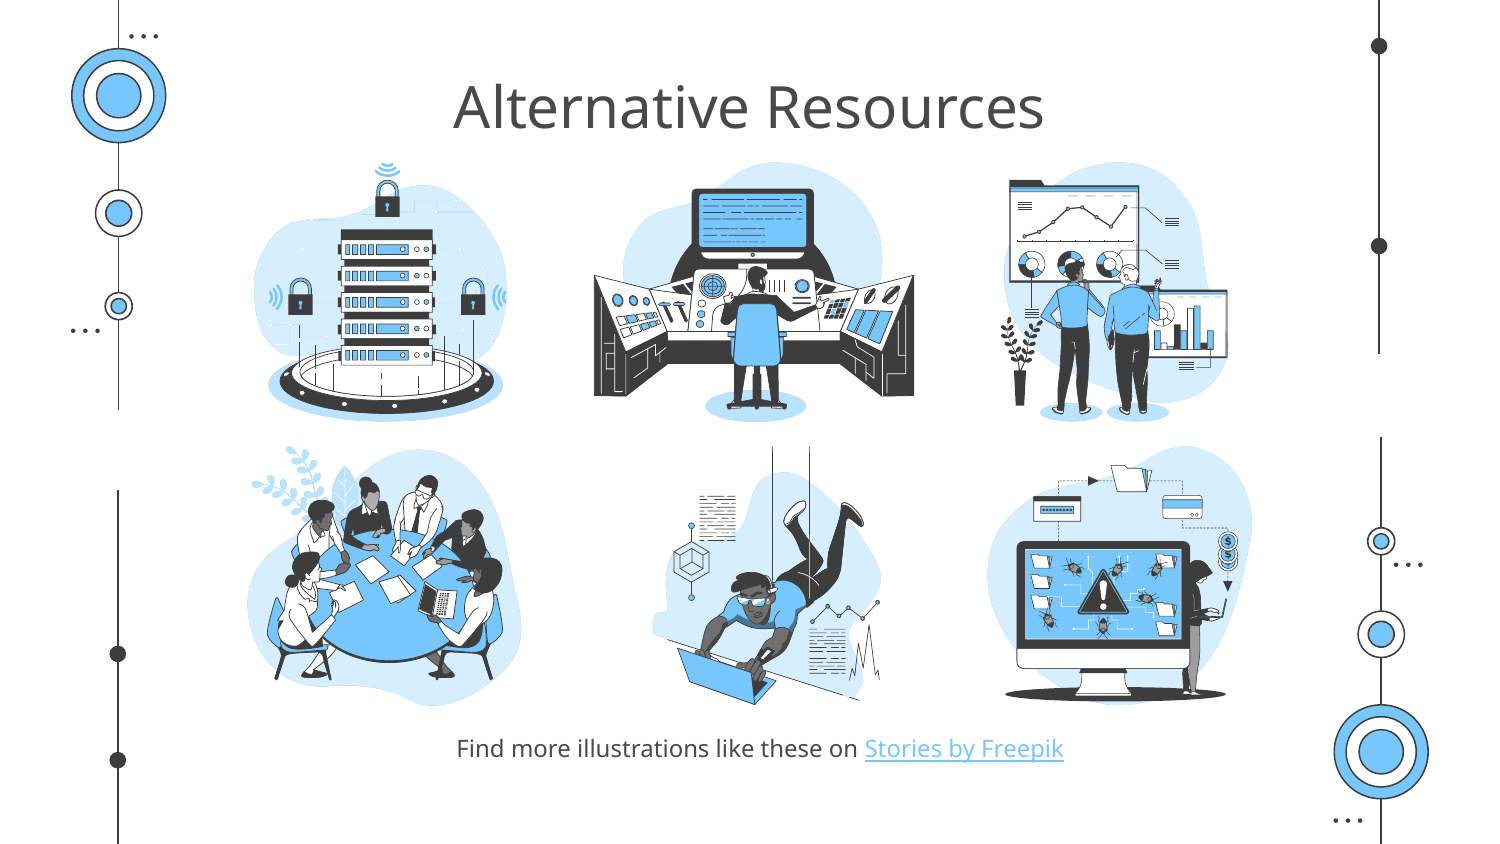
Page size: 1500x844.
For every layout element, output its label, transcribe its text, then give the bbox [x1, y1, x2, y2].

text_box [650, 446, 885, 706]
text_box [975, 446, 1260, 706]
title Alternative Resources [299, 55, 1201, 150]
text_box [253, 162, 513, 422]
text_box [995, 162, 1239, 422]
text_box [240, 445, 526, 706]
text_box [593, 162, 915, 423]
text_box Find more illustrations like these on Stories by Freepik [369, 718, 1145, 789]
